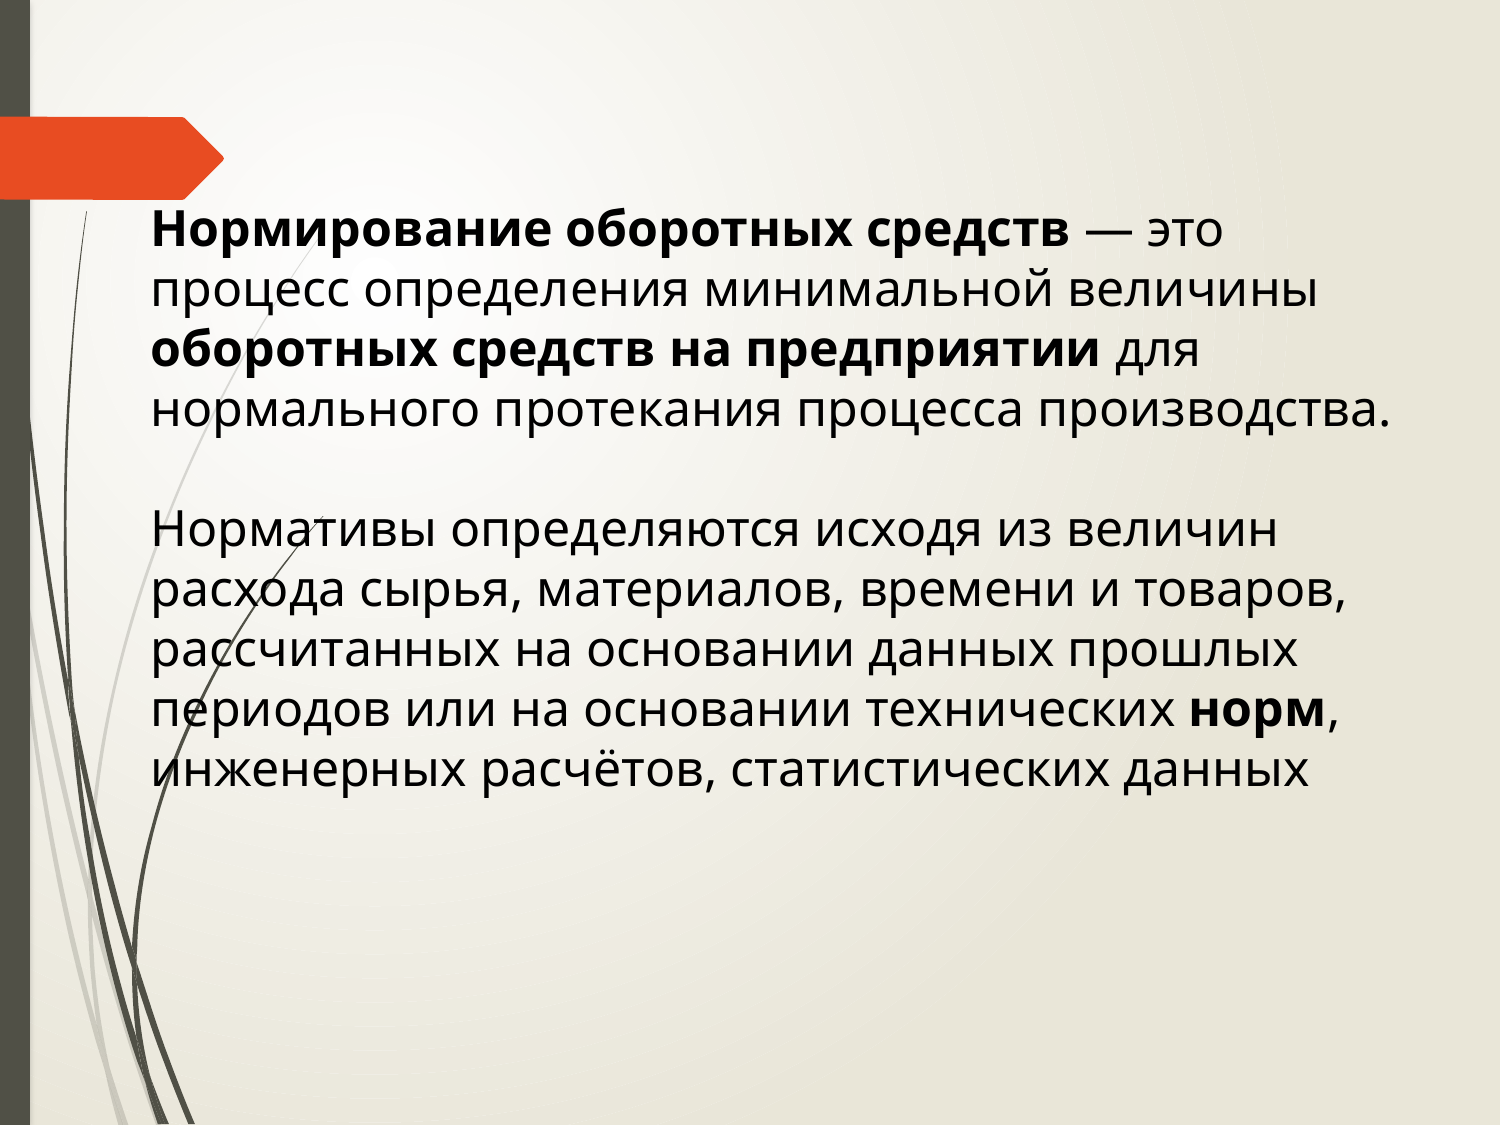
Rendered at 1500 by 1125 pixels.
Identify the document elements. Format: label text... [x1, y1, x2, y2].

text_box Нормирование оборотных средств — это процесс определения минимальной величины оборотных средств на предприятии для нормального протекания процесса производства. Нормативы определяются исходя из величин расхода сырья, материалов, времени и товаров, рассчитанных на основании данных прошлых периодов или на основании технических норм, инженерных расчётов, статистических данных [135, 531, 1425, 925]
text_box Нормирование оборотных средств — это процесс определения минимальной величины оборотных средств на предприятии для нормального протекания процесса производства. Нормативы определяются исходя из величин расхода сырья, материалов, времени и товаров, рассчитанных на основании данных прошлых периодов или на основании технических норм, инженерных расчётов, статистических данных [135, 189, 1425, 497]
text_box Нормирование оборотных средств — это процесс определения минимальной величины оборотных средств на предприятии для нормального протекания процесса производства. Нормативы определяются исходя из величин расхода сырья, материалов, времени и товаров, рассчитанных на основании данных прошлых периодов или на основании технических норм, инженерных расчётов, статистических данных [135, 501, 1425, 530]
